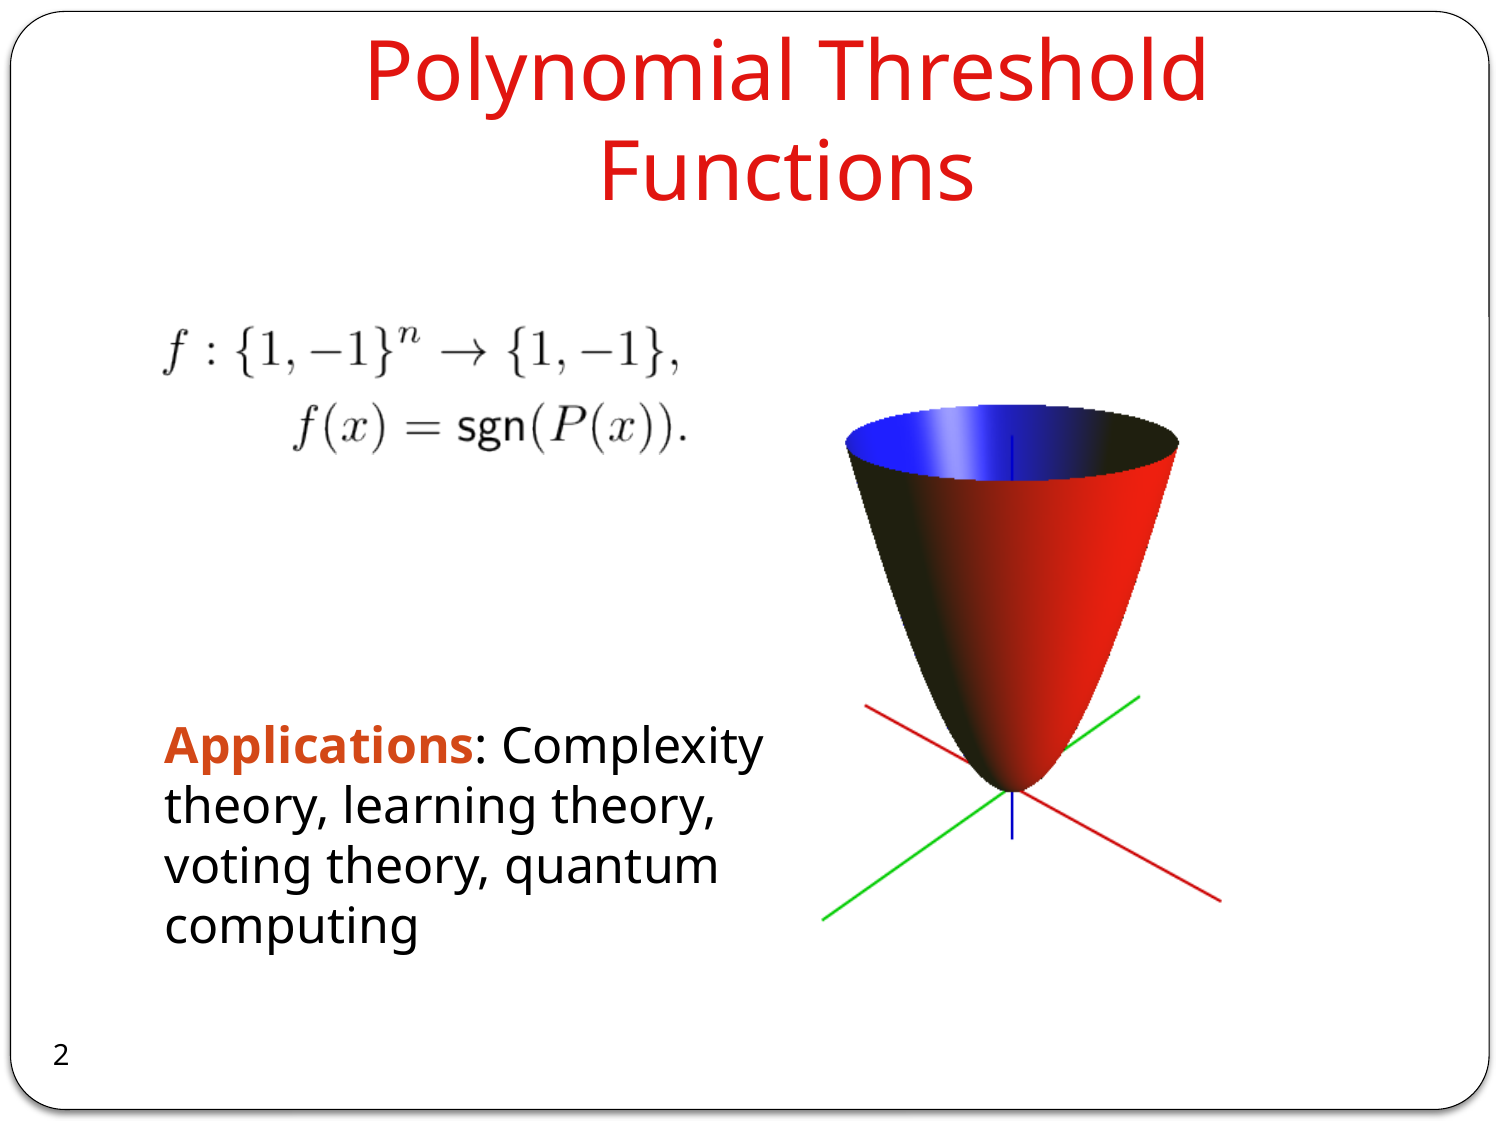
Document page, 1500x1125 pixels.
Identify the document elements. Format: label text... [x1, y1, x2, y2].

picture [162, 324, 688, 455]
text_box Applications: Complexity theory, learning theory, voting theory, quantum computing [150, 706, 558, 962]
slide_number 2 [23, 1018, 99, 1094]
title Polynomial Threshold Functions [150, 45, 1425, 233]
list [564, 362, 1458, 963]
